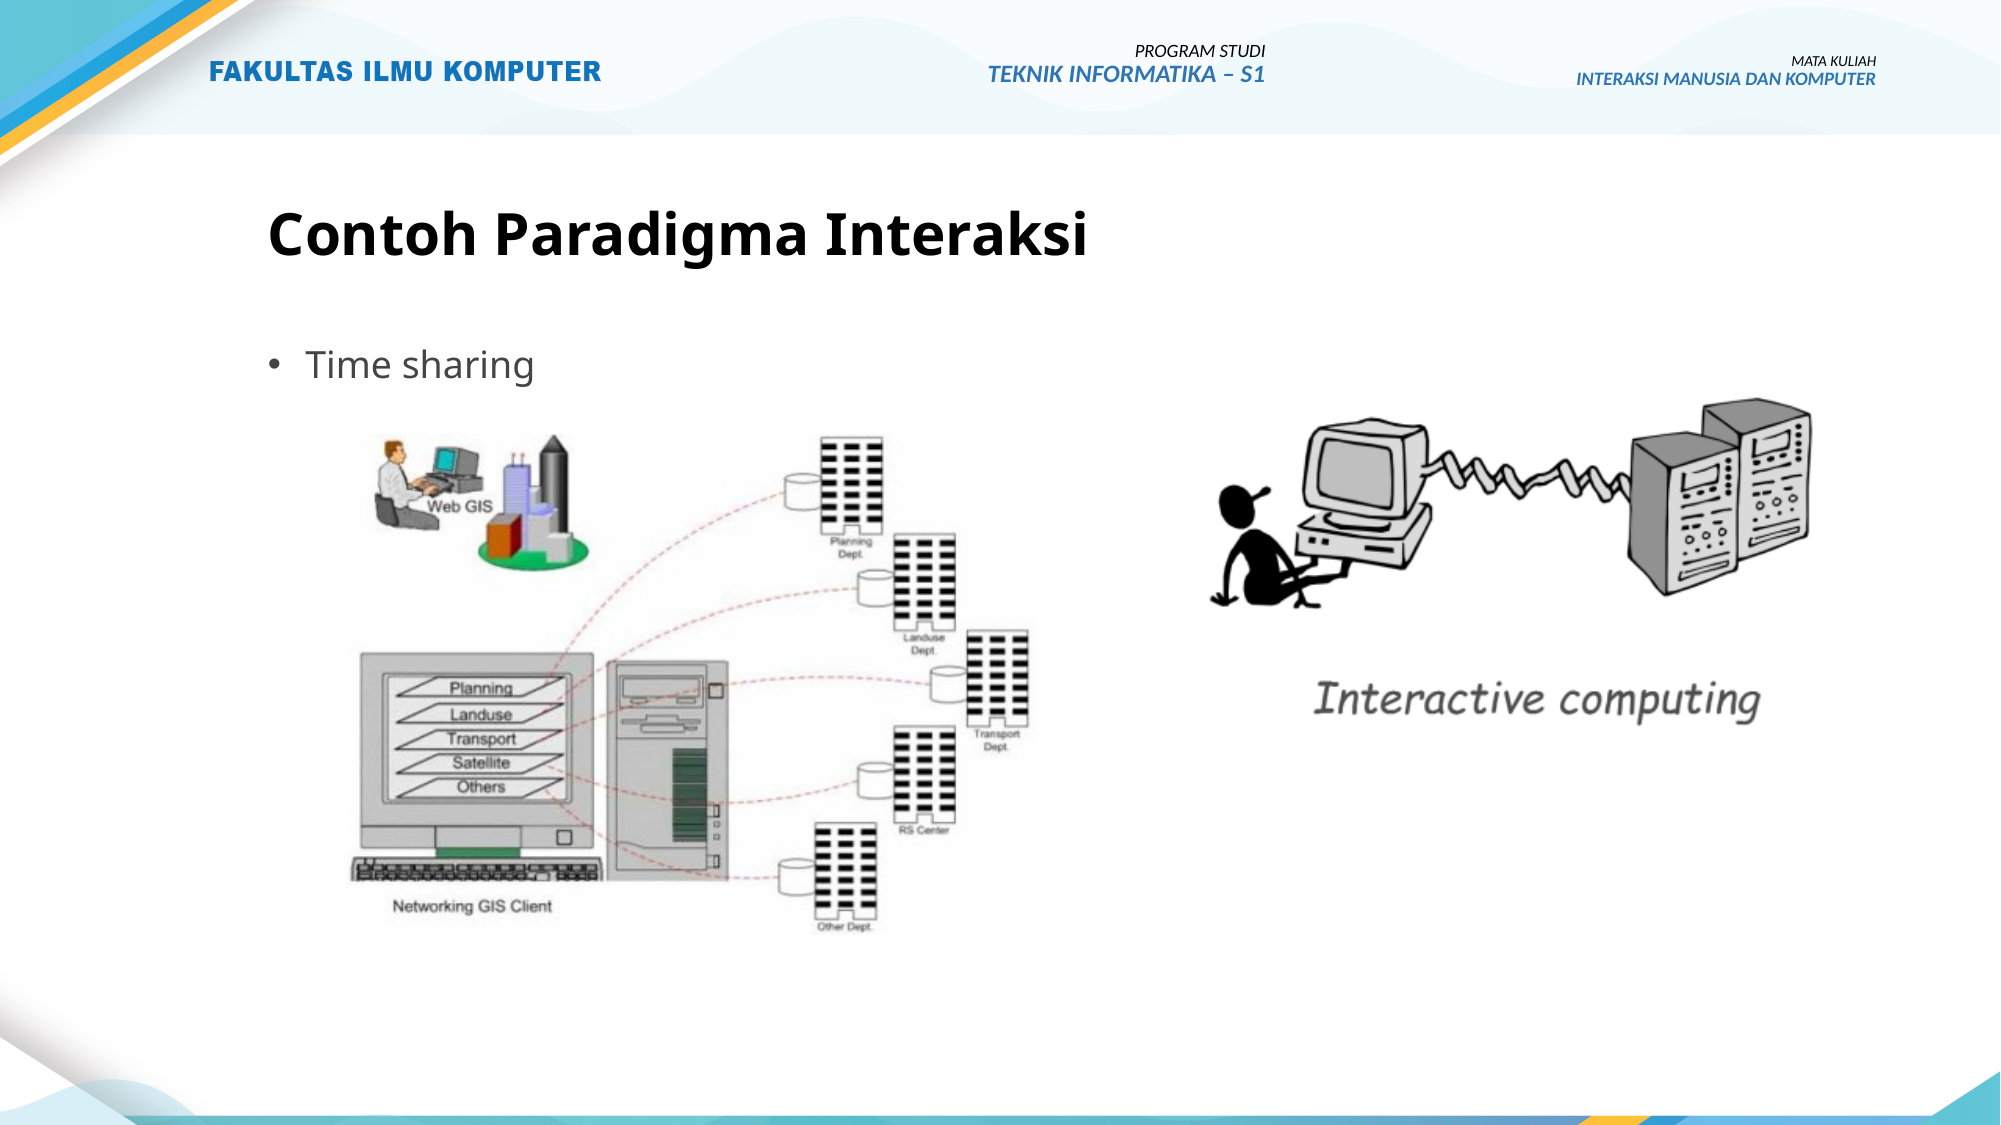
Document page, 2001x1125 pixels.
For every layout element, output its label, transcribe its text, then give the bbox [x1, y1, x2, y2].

list Time sharing [252, 333, 1852, 822]
picture [0, 0, 2000, 1125]
title Contoh Paradigma Interaksi [252, 170, 1852, 303]
text_box PROGRAM STUDI TEKNIK INFORMATIKA – S1 [904, 33, 1281, 118]
text_box MATA KULIAH INTERAKSI MANUSIA DAN KOMPUTER [1560, 45, 1892, 118]
